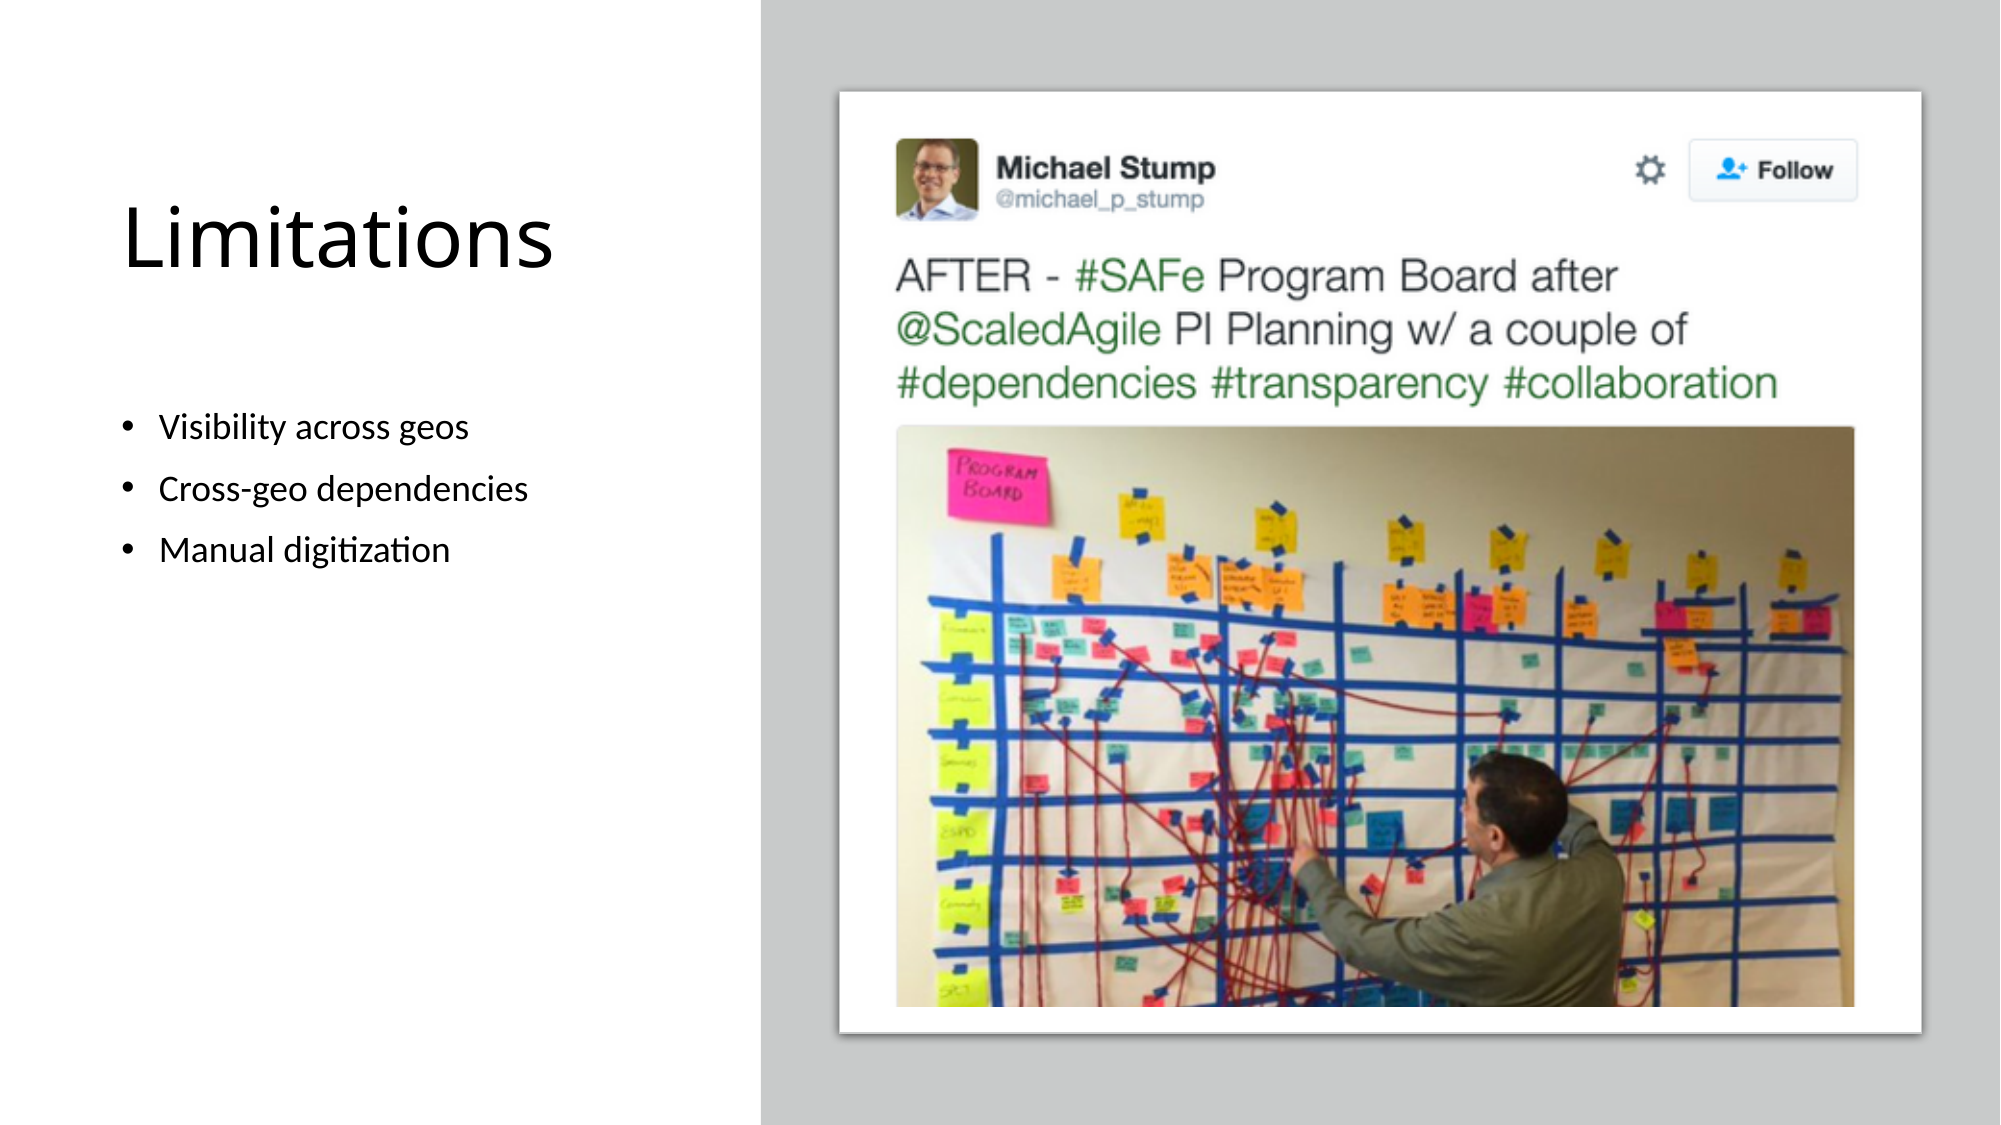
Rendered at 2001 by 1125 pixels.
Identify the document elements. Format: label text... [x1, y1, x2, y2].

text_box [760, 0, 2000, 1125]
text_box [838, 91, 1922, 1034]
picture [866, 118, 1895, 1007]
title Limitations [106, 103, 698, 379]
list Visibility across geos Cross-geo dependencies Manual digitization [106, 399, 698, 1020]
